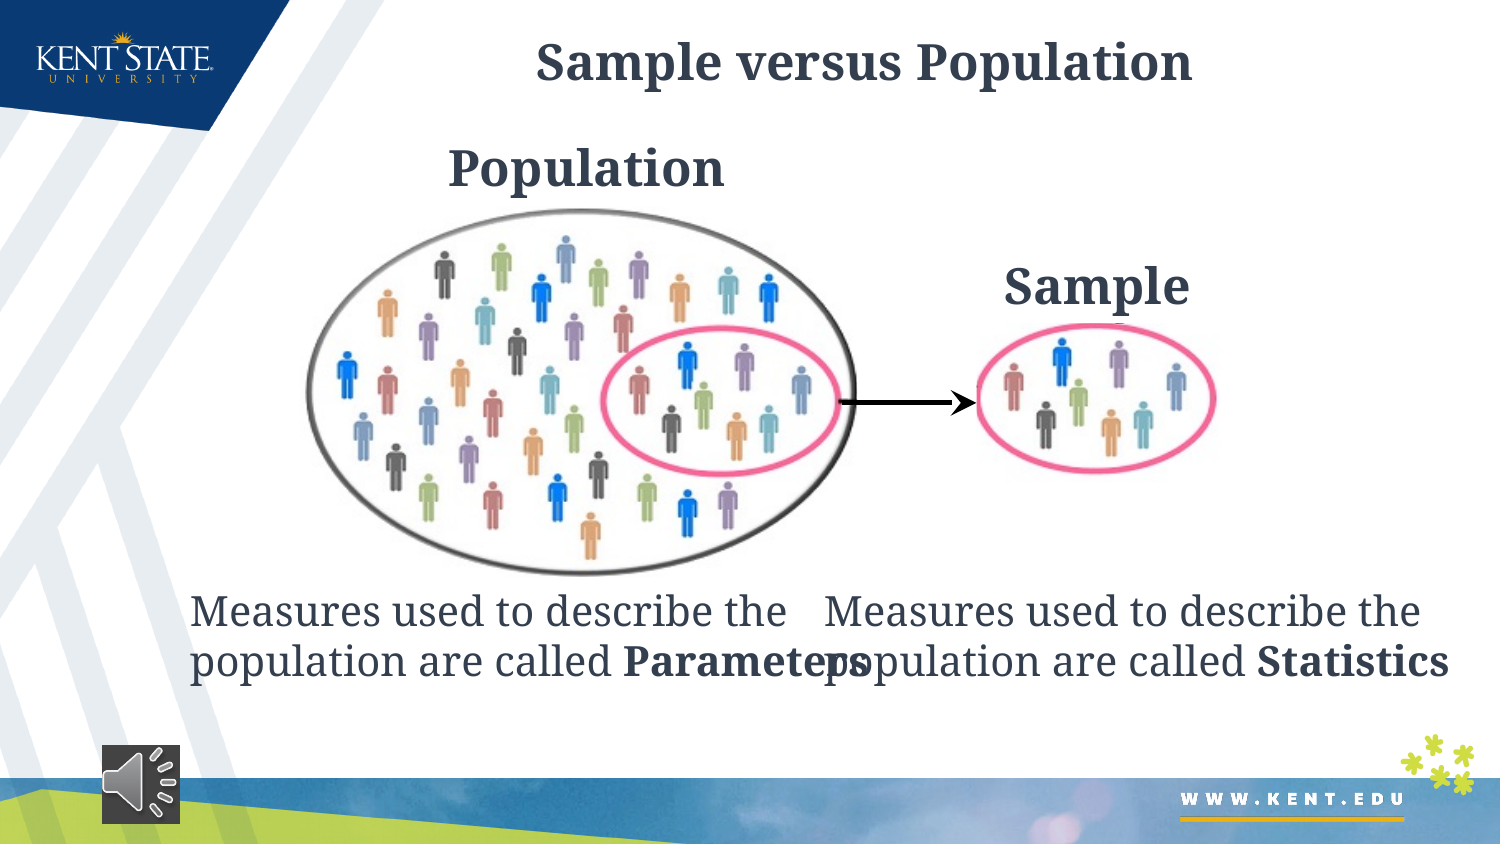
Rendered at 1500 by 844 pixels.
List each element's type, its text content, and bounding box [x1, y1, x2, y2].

text_box Population [433, 128, 741, 204]
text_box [299, 207, 1239, 577]
picture [0, 0, 1500, 844]
text_box Measures used to describe the population are called Statistics [809, 577, 1465, 693]
text_box Measures used to describe the population are called Parameters [175, 577, 809, 693]
title Sample versus Population [373, 9, 1370, 118]
